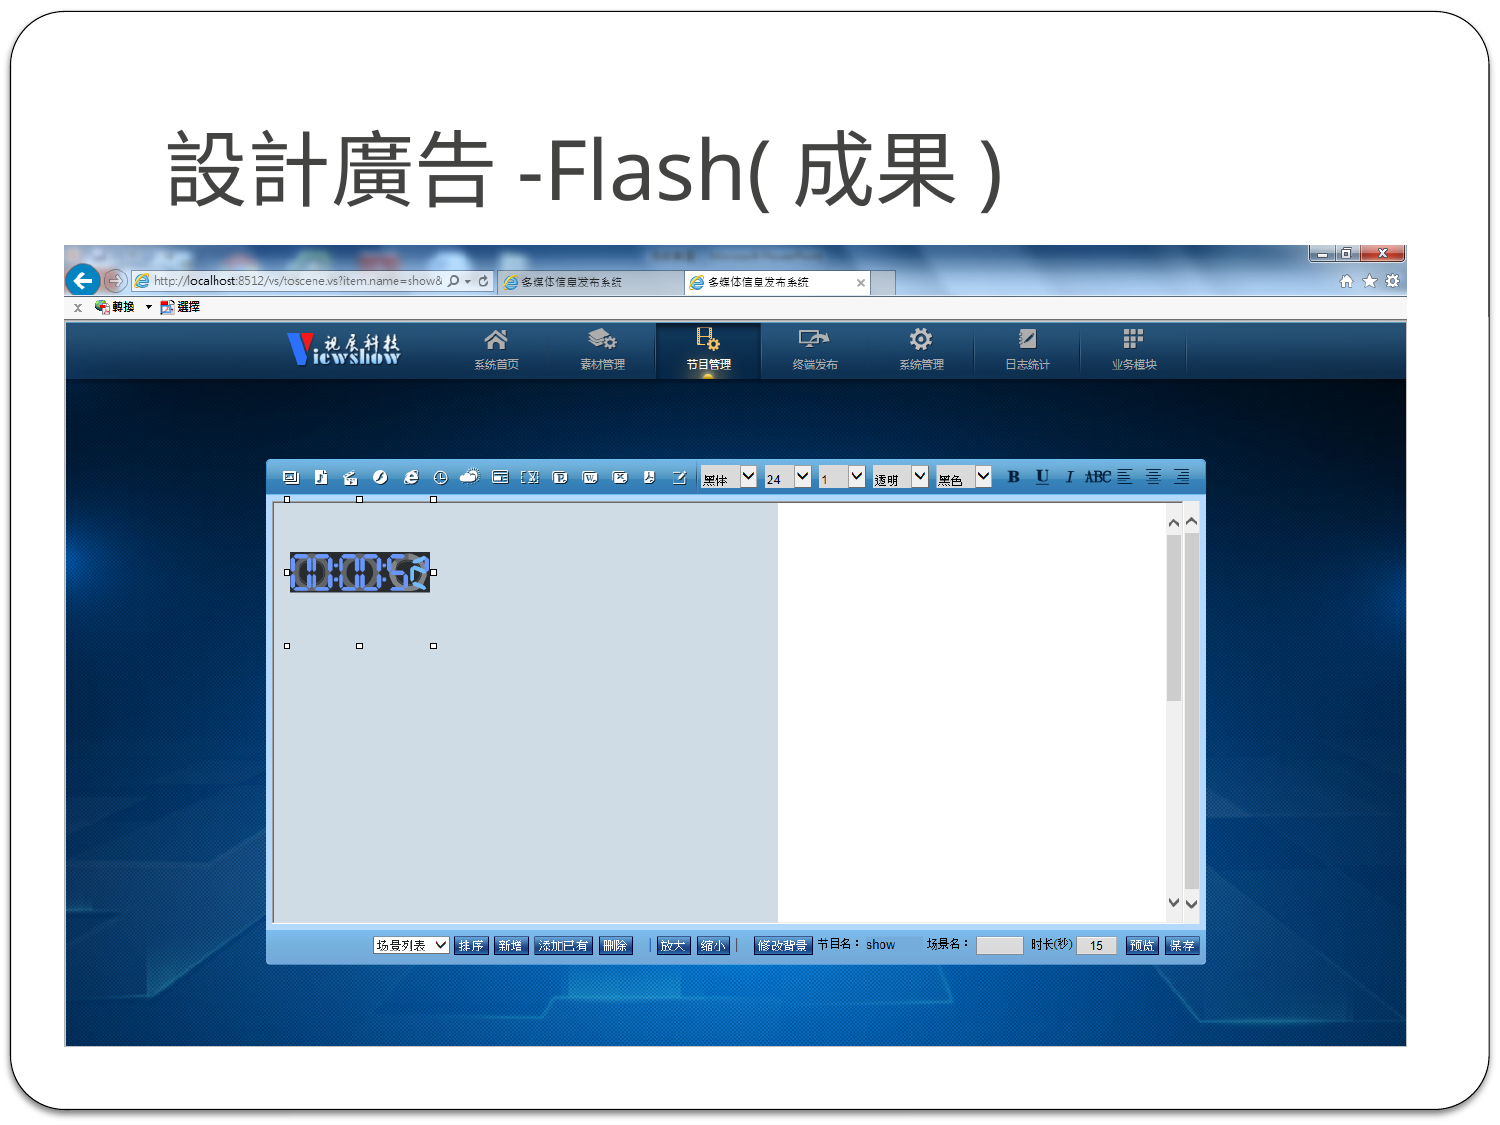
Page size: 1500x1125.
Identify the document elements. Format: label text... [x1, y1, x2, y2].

picture [64, 244, 1407, 1047]
title 設計廣告-Flash(成果) [150, 45, 1425, 233]
